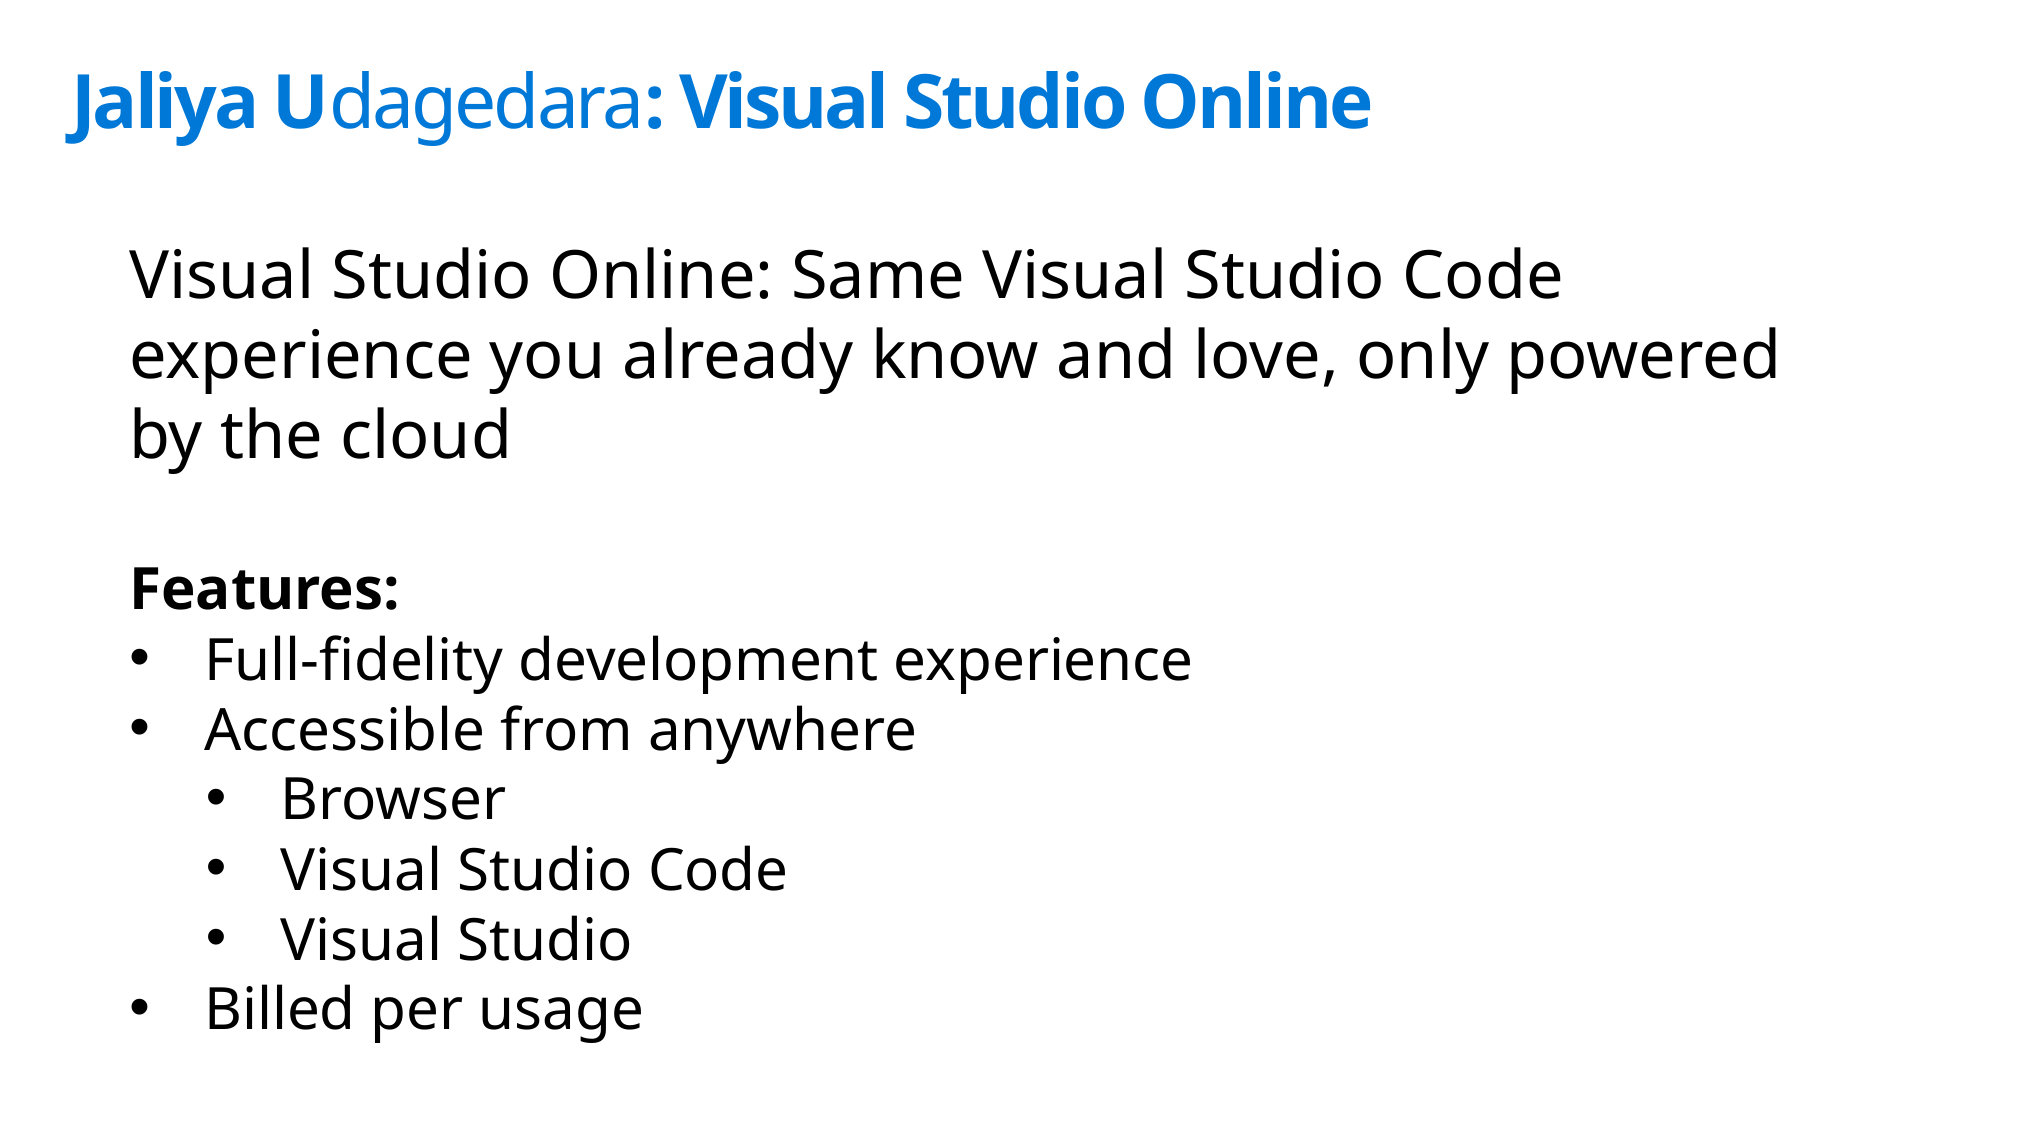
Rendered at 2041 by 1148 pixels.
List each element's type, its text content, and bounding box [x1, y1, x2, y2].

text_box Visual Studio Online: Same Visual Studio Code experience you already know and love, only powered by the cloud Features: Full-fidelity development experience Accessible from anywhere Browser Visual Studio Code Visual Studio Billed per usage [99, 207, 1889, 1112]
title Jaliya Udagedara: Visual Studio Online [71, 37, 1969, 165]
